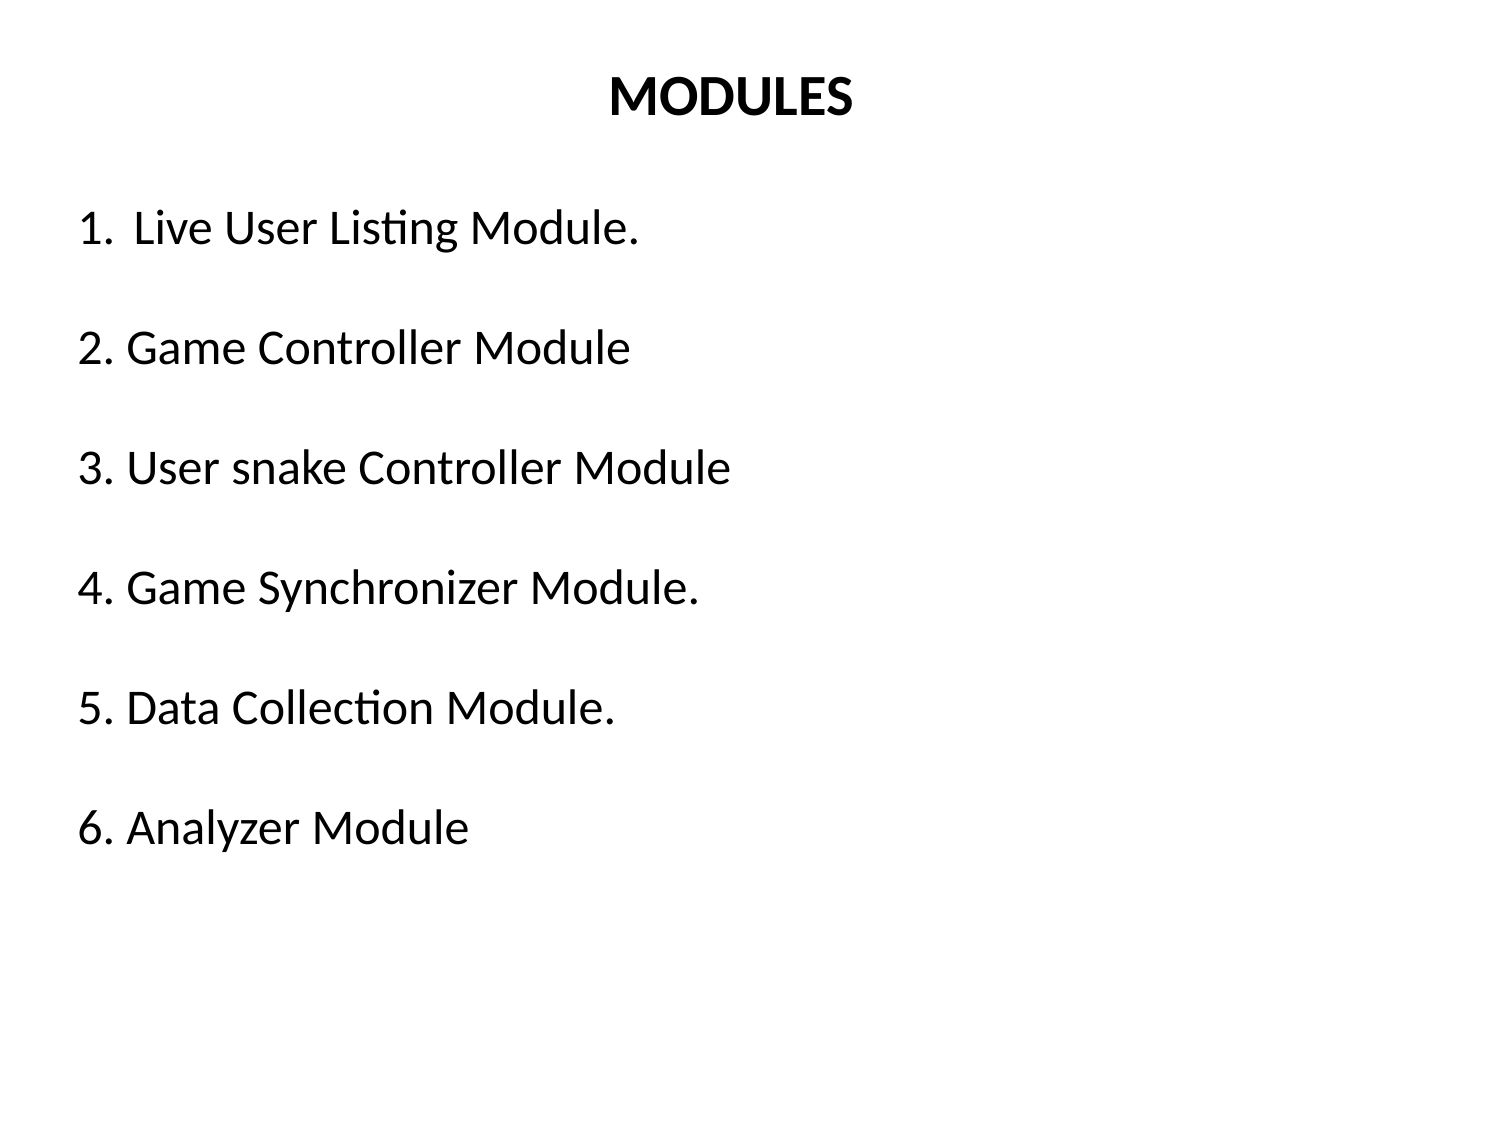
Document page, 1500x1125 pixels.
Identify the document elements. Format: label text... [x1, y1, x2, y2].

text_box Live User Listing Module. 2. Game Controller Module 3. User snake Controller Module 4. Game Synchronizer Module. 5. Data Collection Module. 6. Analyzer Module [62, 187, 1450, 983]
text_box MODULES [87, 50, 1375, 135]
